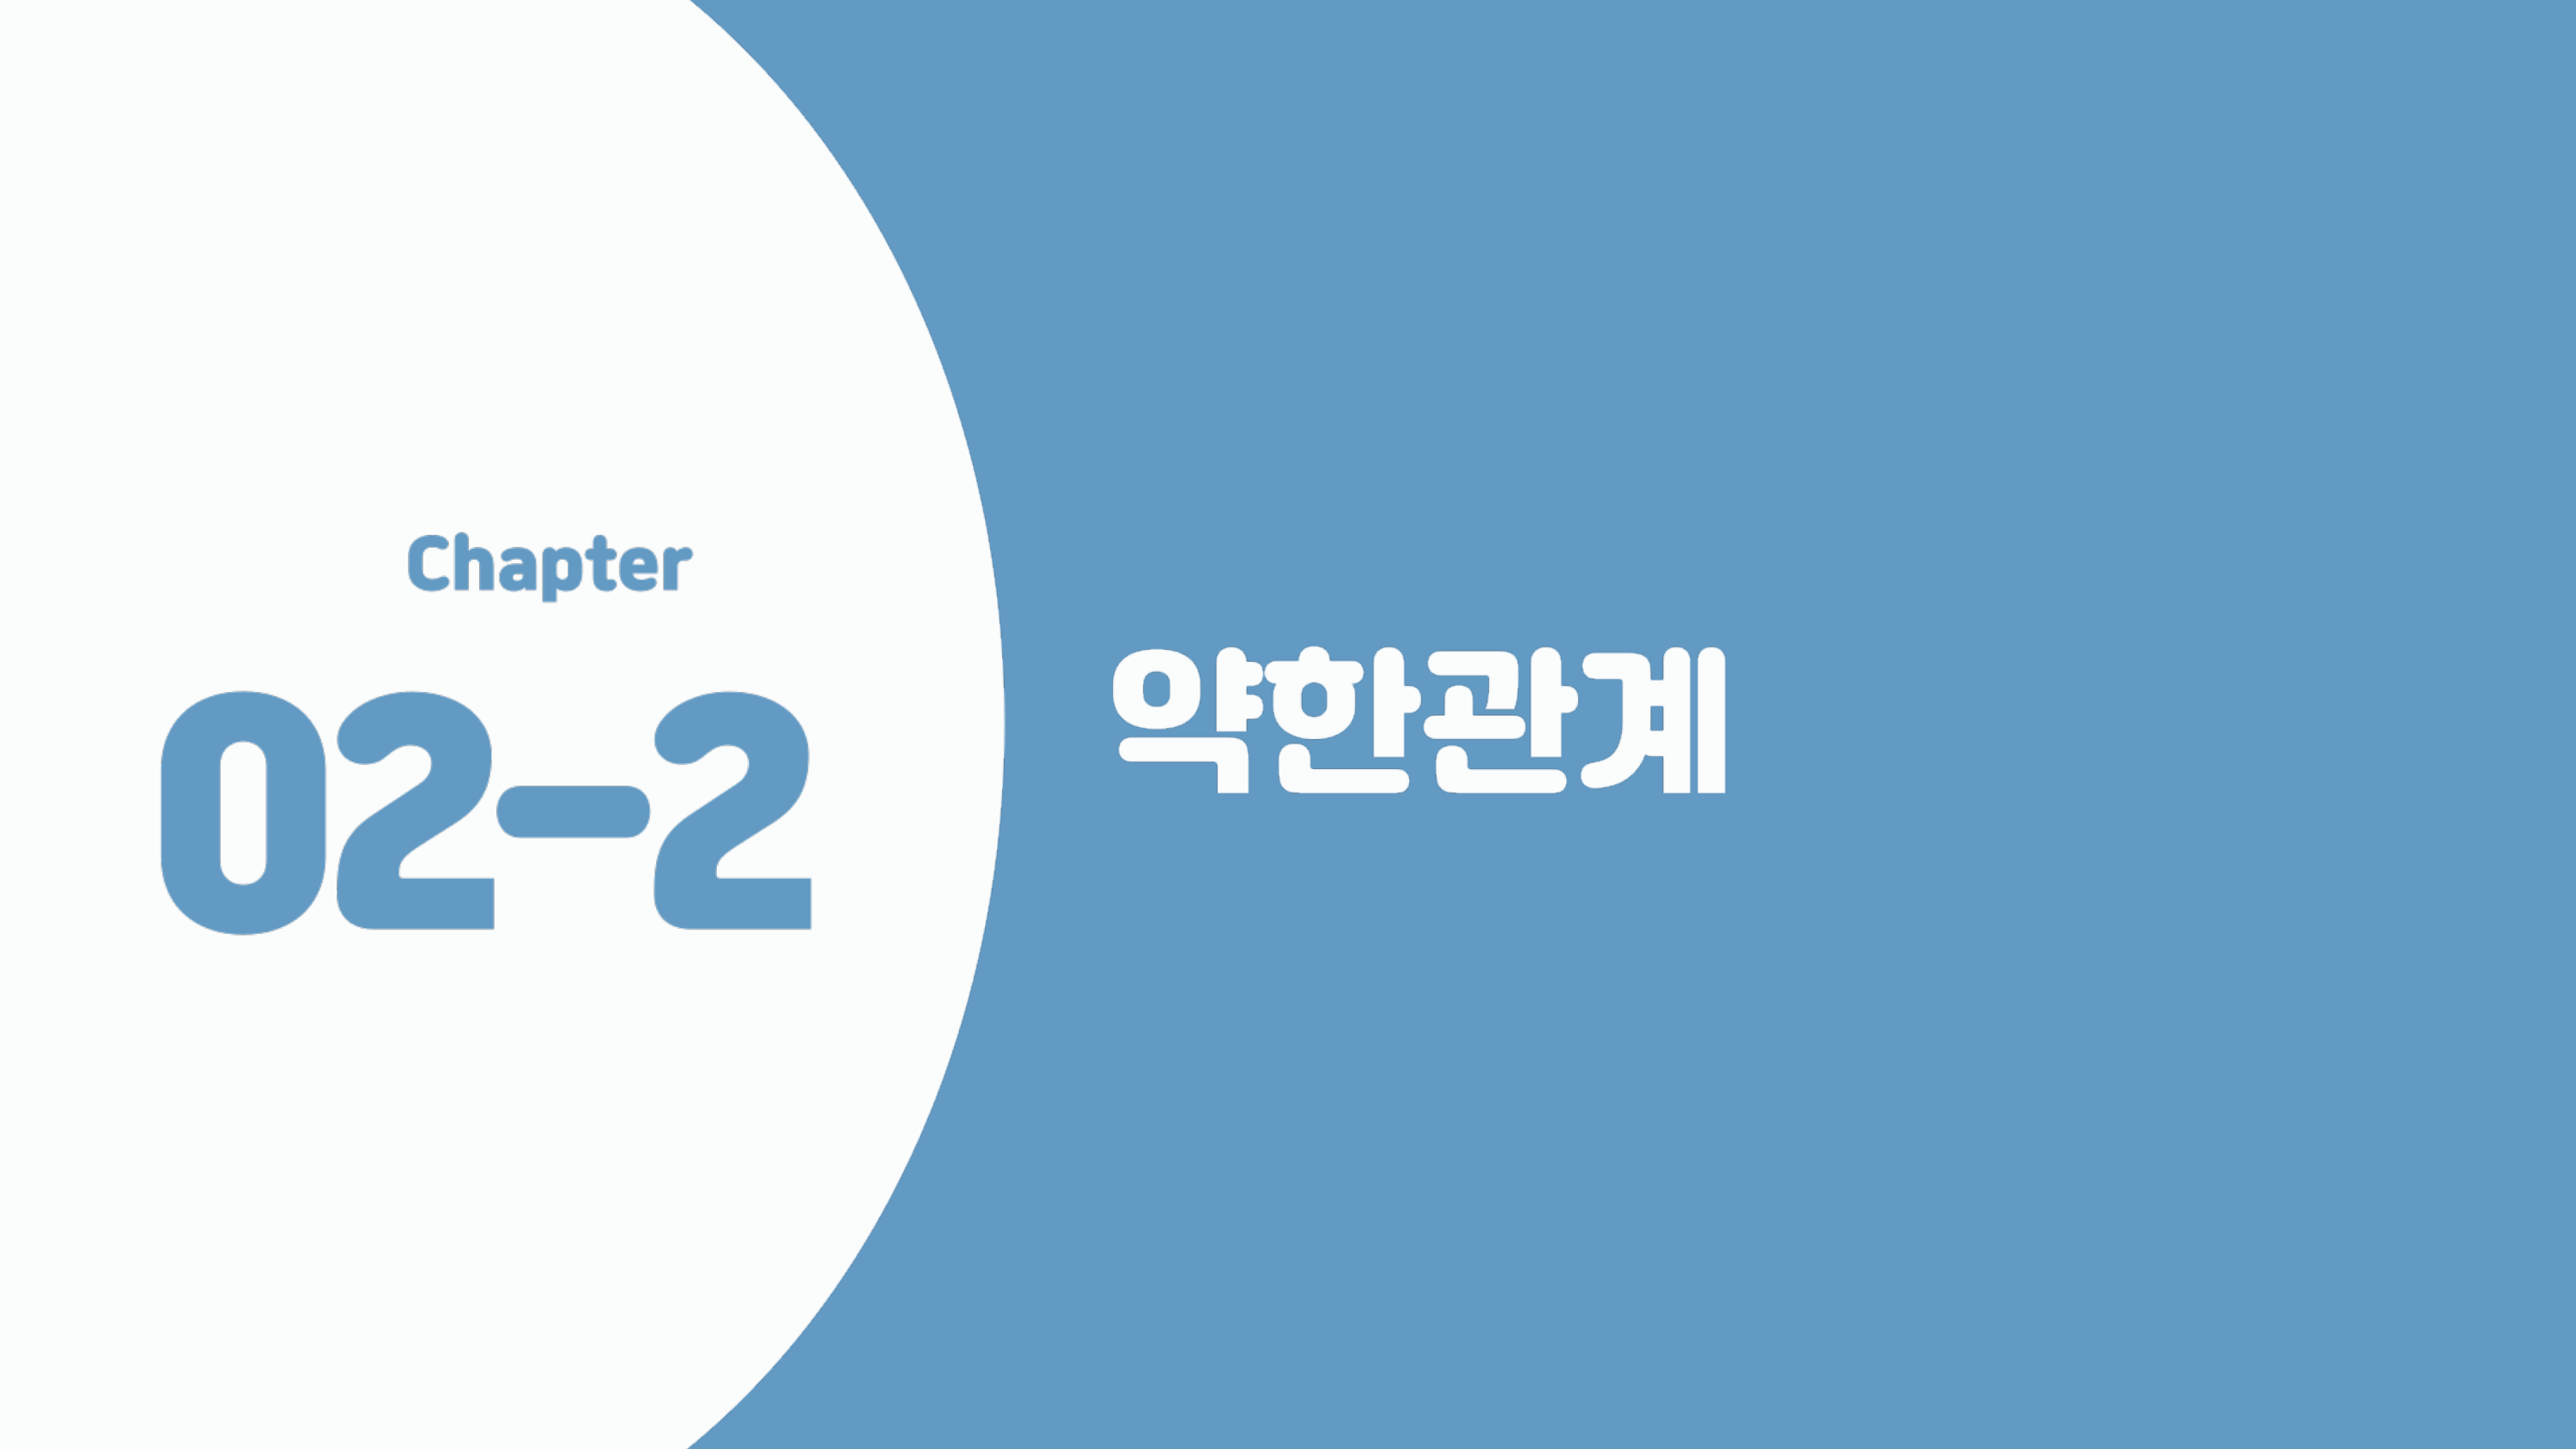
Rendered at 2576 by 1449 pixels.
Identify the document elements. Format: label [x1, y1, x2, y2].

picture [104, 506, 944, 1068]
picture [1082, 591, 1796, 864]
text_box [0, 0, 1005, 1449]
